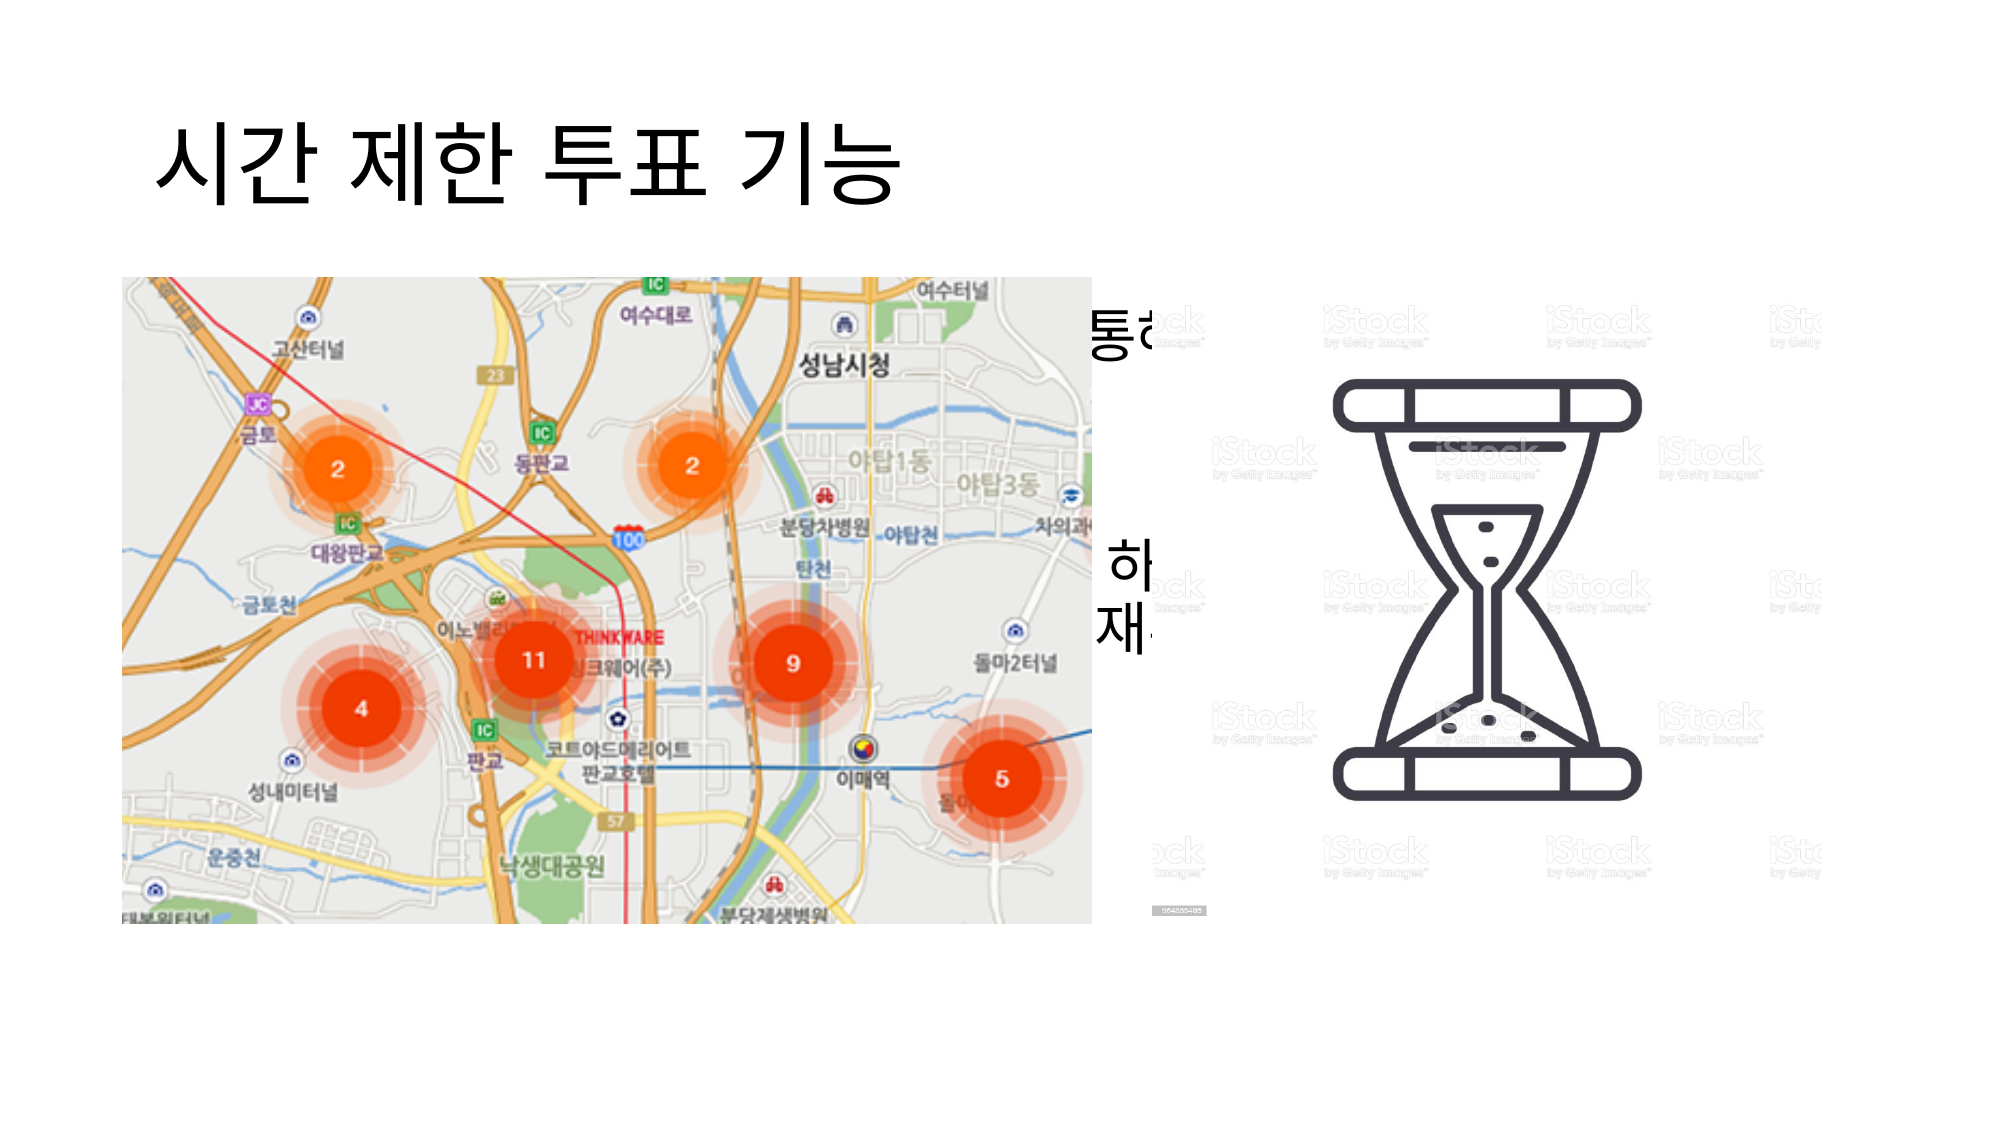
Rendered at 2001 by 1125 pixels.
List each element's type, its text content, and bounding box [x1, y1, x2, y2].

picture [122, 277, 1092, 924]
list 여러 장소를 선별 후 구성원의 투표를 통해 결정하는 기능을 구현한다. 시간에 제한을 두고 남은 시간을 시각화 하여 참여인원의 만으로 자동으로 결정되며 , 동률이 나올 경우 재투표를 진행시킨다 [137, 299, 1863, 1014]
picture [1152, 255, 1822, 924]
title 시간 제한 투표 기능 [137, 59, 1863, 278]
